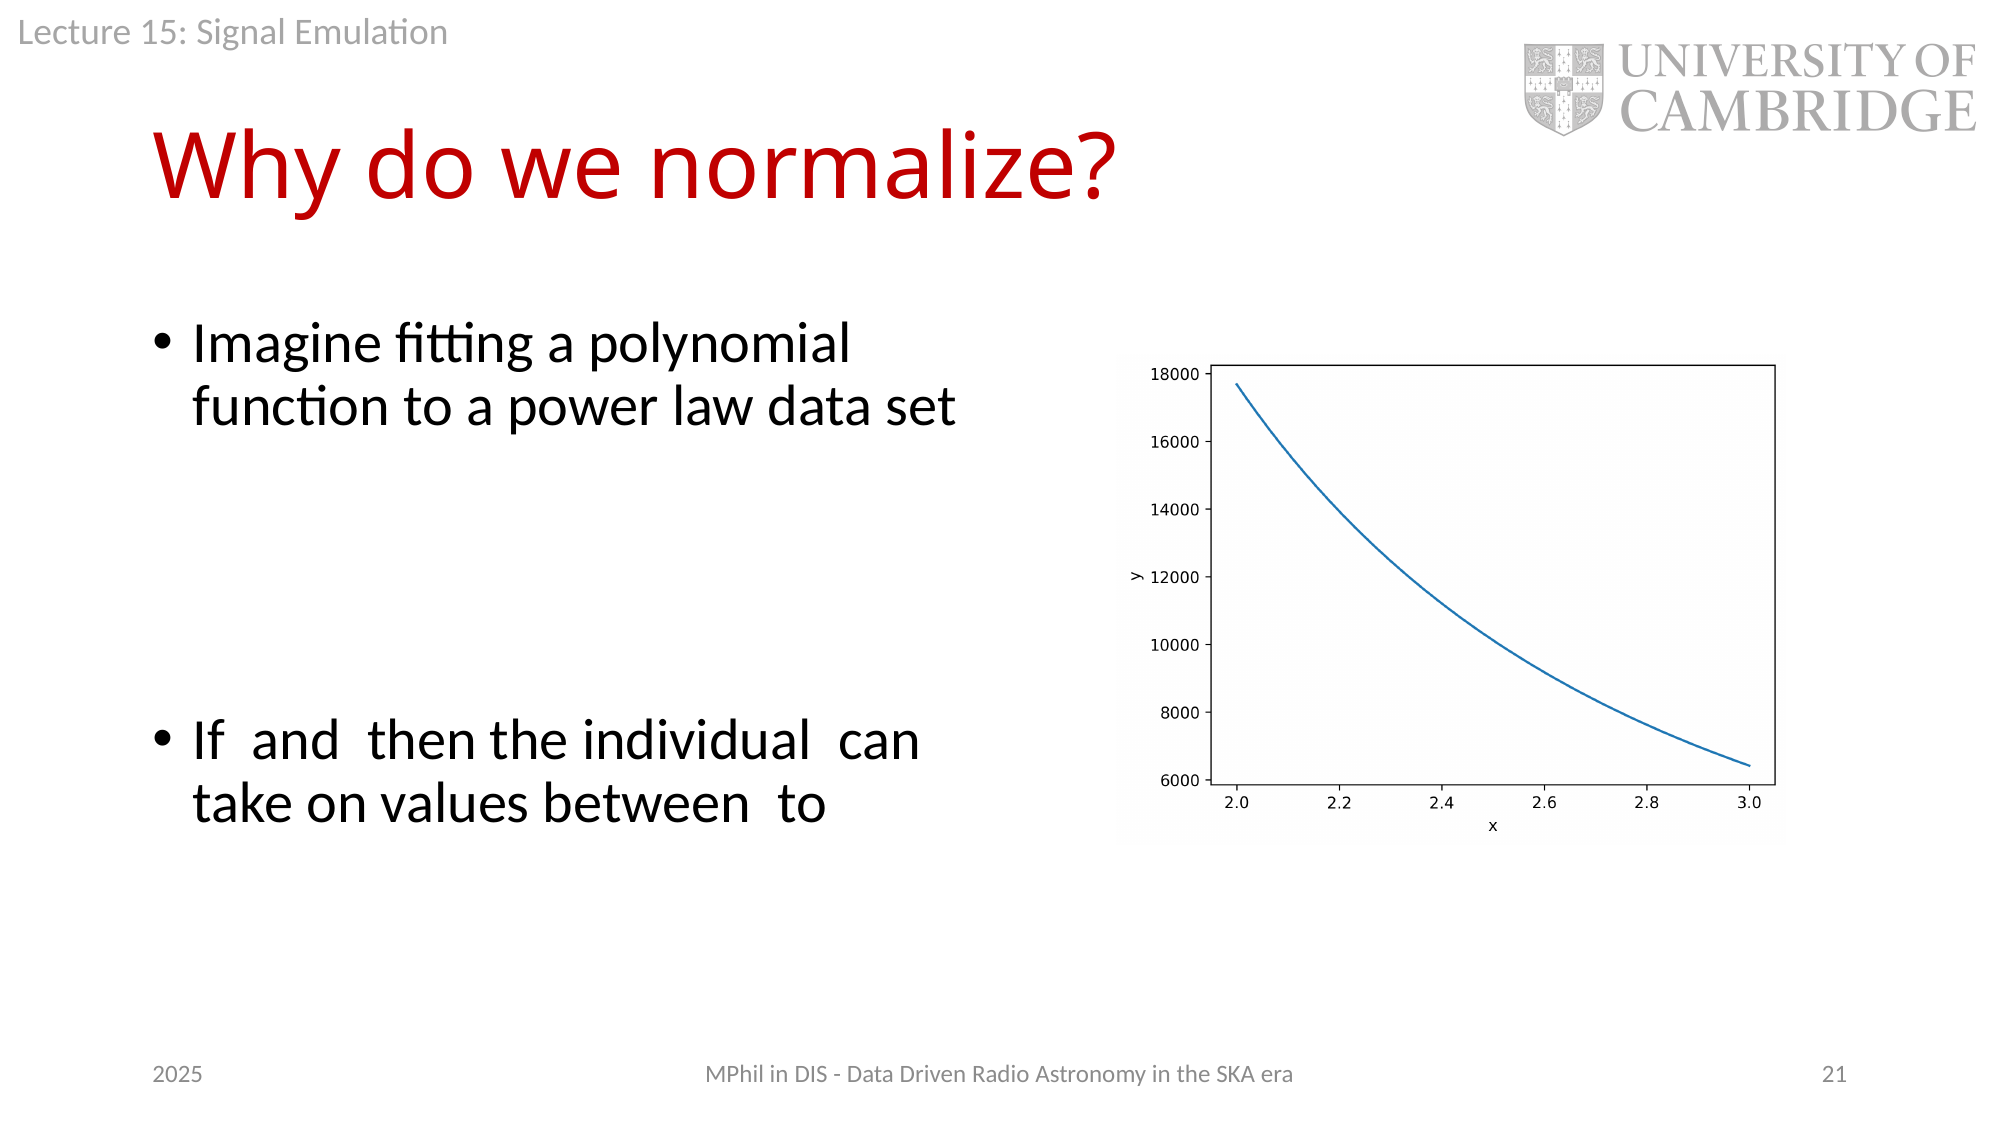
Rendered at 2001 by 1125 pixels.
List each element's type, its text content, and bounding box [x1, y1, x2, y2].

picture [1116, 354, 1786, 845]
slide_number 21 [1412, 1042, 1863, 1103]
footer MPhil in DIS - Data Driven Radio Astronomy in the SKA era [662, 1042, 1338, 1103]
title Why do we normalize? [137, 59, 1863, 278]
slide_number 2025 [137, 1042, 588, 1103]
